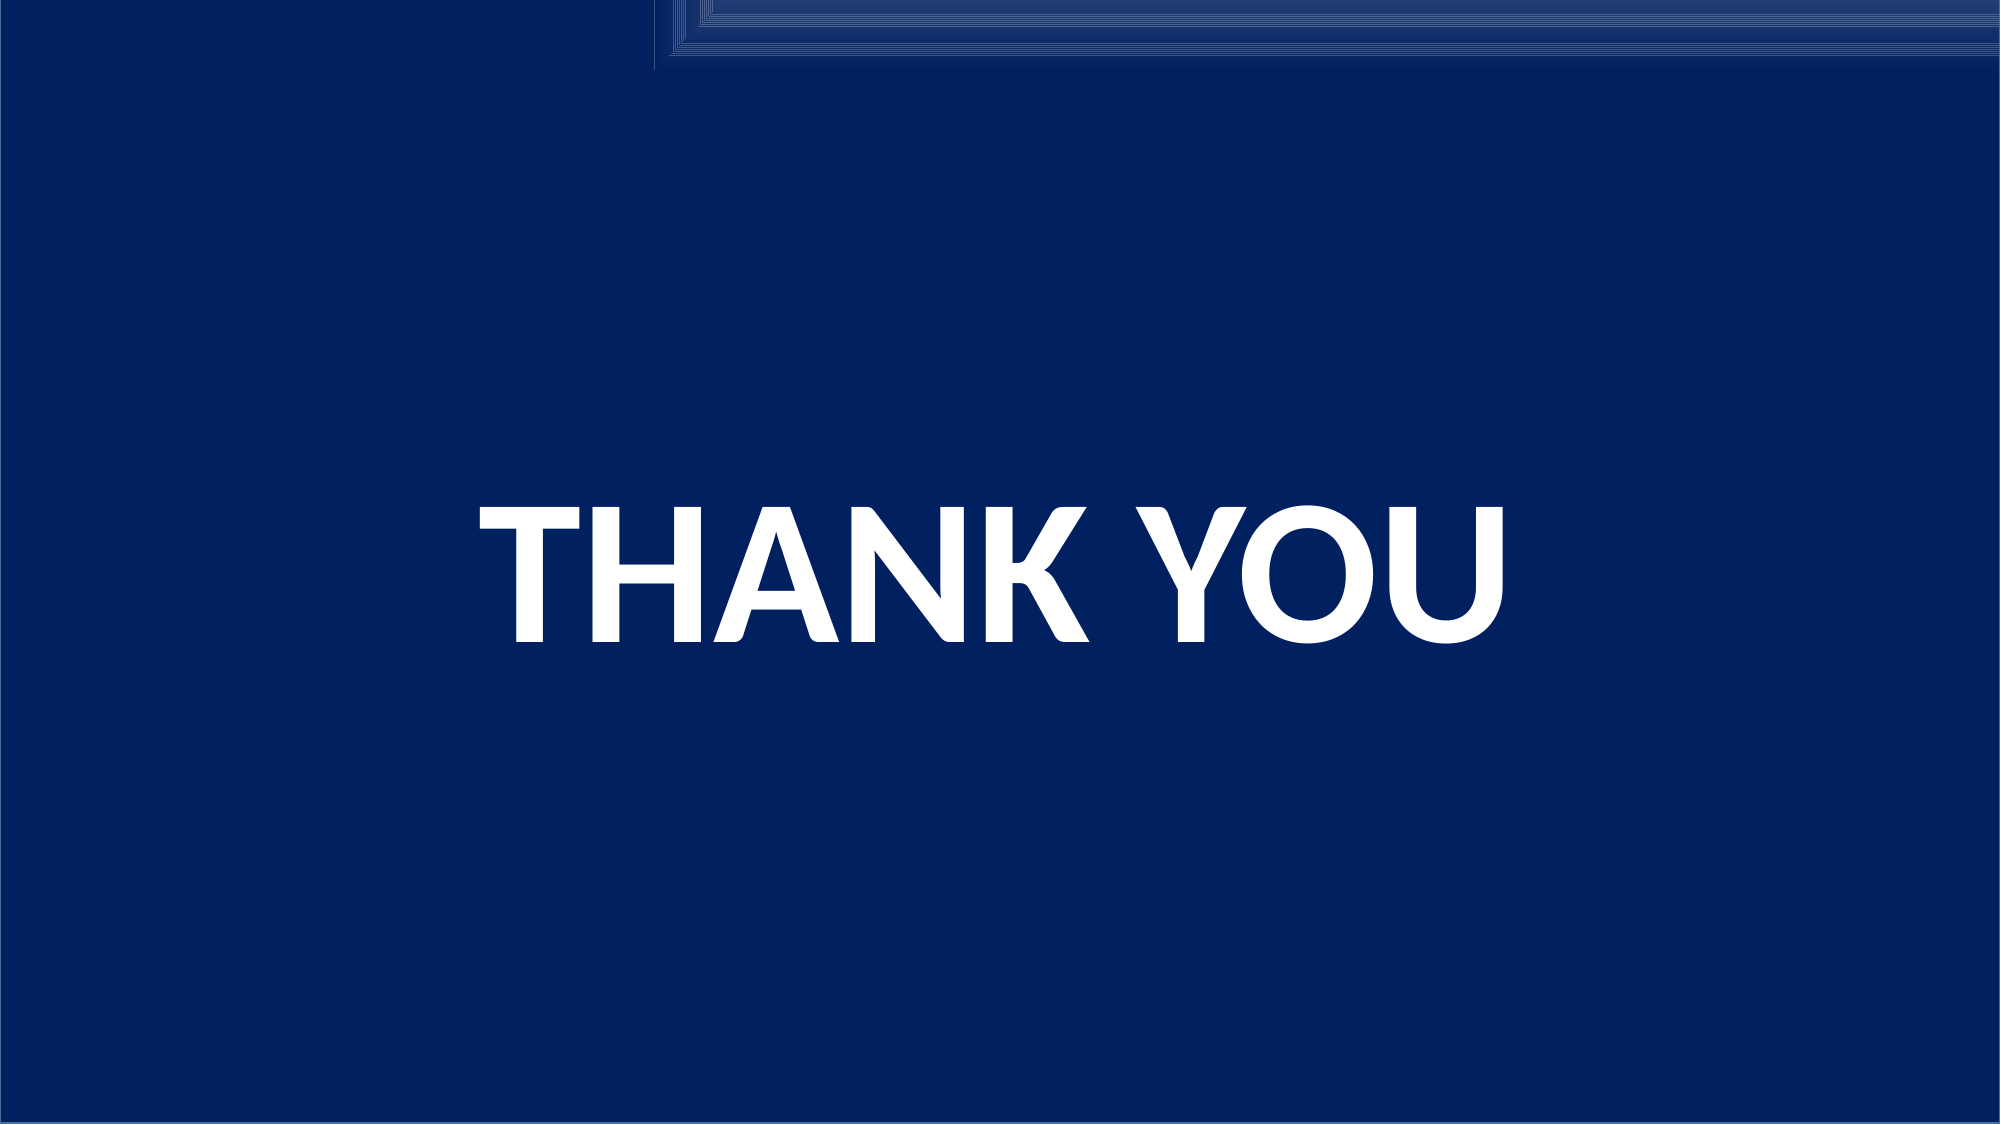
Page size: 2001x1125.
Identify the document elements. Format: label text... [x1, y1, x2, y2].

text_box [0, 0, 2000, 1124]
text_box THANK YOU [464, 426, 1536, 692]
